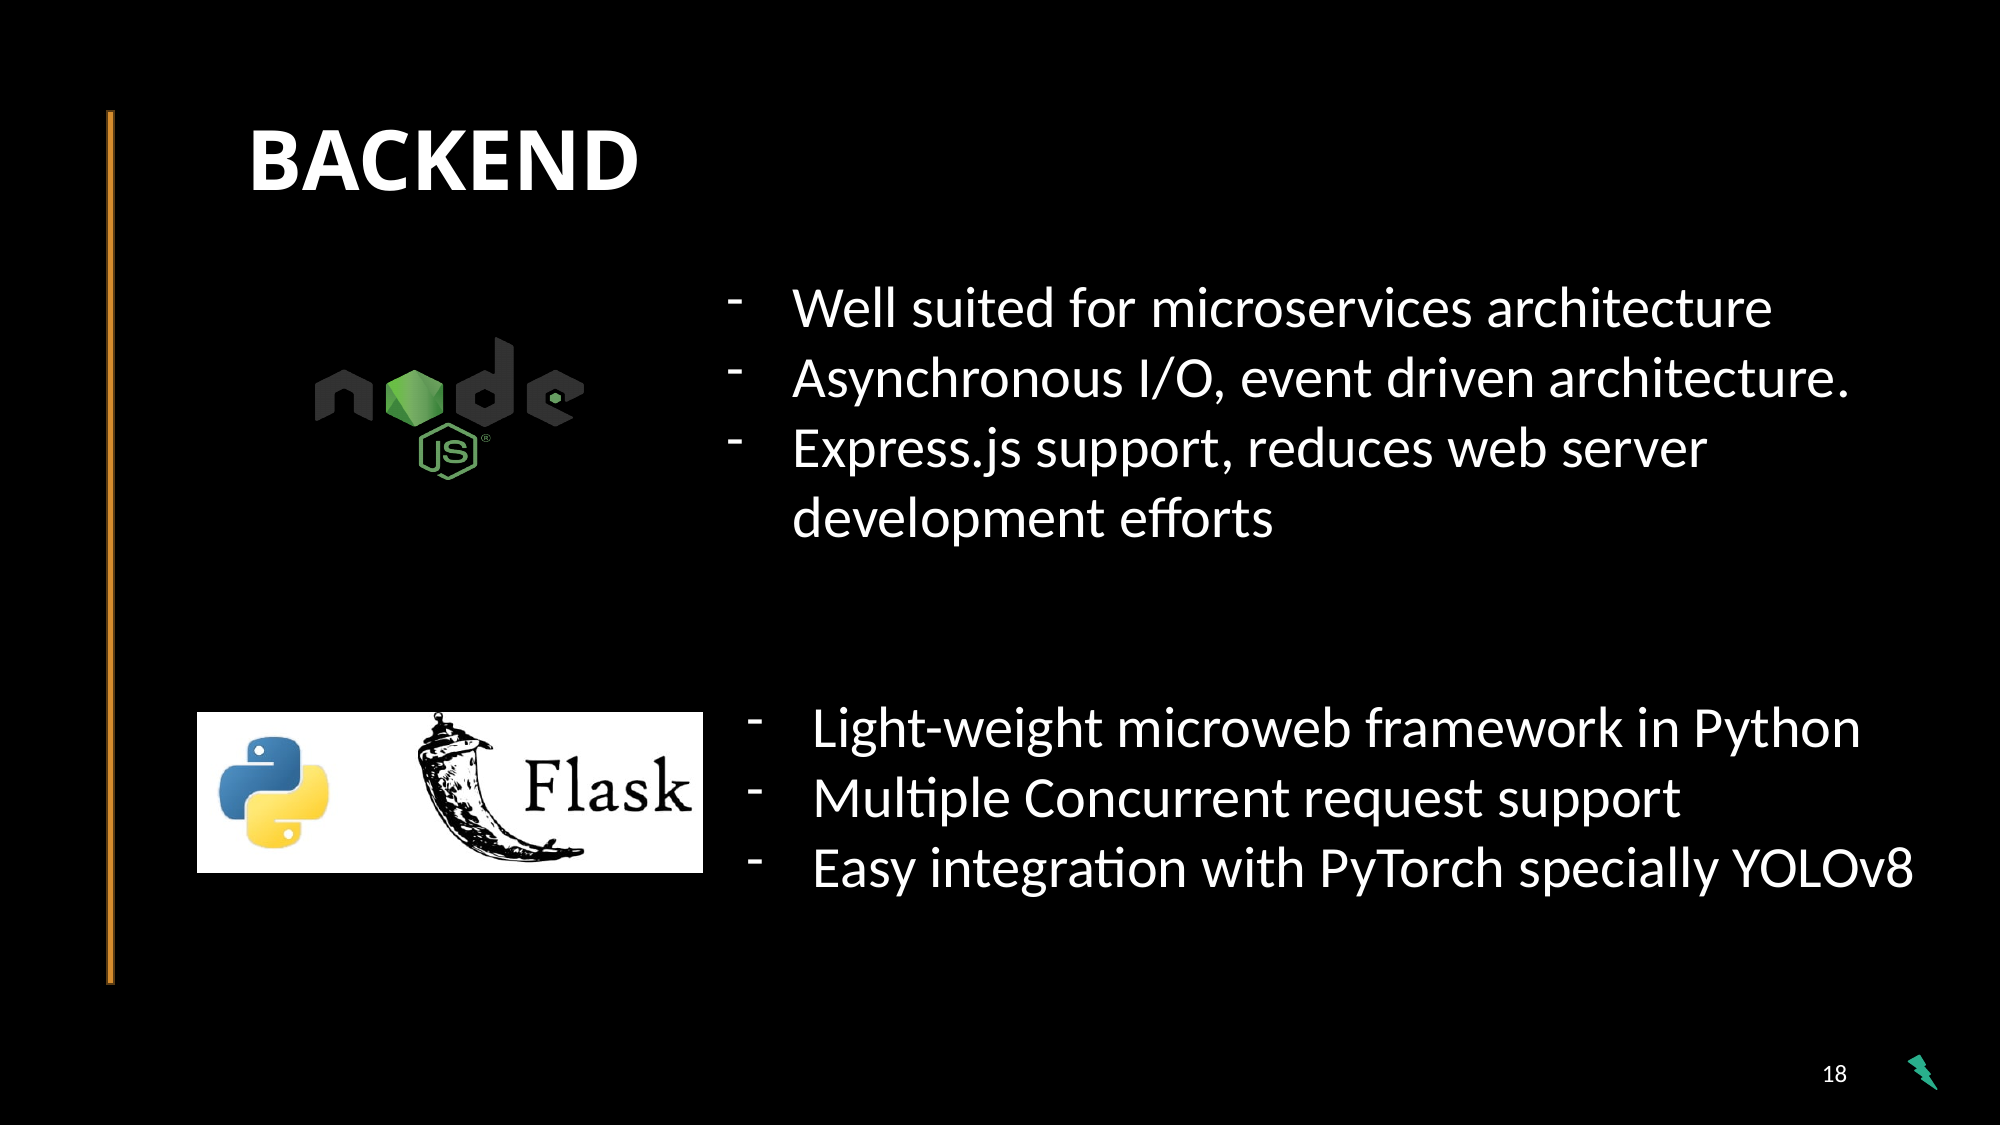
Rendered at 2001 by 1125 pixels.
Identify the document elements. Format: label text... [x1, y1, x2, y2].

text_box Light-weight microweb framework in Python Multiple Concurrent request support Easy integration with PyTorch specially YOLOv8 [722, 674, 1937, 932]
picture [196, 712, 704, 873]
picture [315, 336, 585, 481]
text_box [106, 110, 115, 985]
text_box [1908, 1055, 1937, 1090]
title BACKEND [231, 79, 1588, 248]
slide_number 18 [1412, 1042, 1863, 1103]
text_box Well suited for microservices architecture Asynchronous I/O, event driven architecture. Express.js support, reduces web server development efforts [702, 254, 1917, 563]
